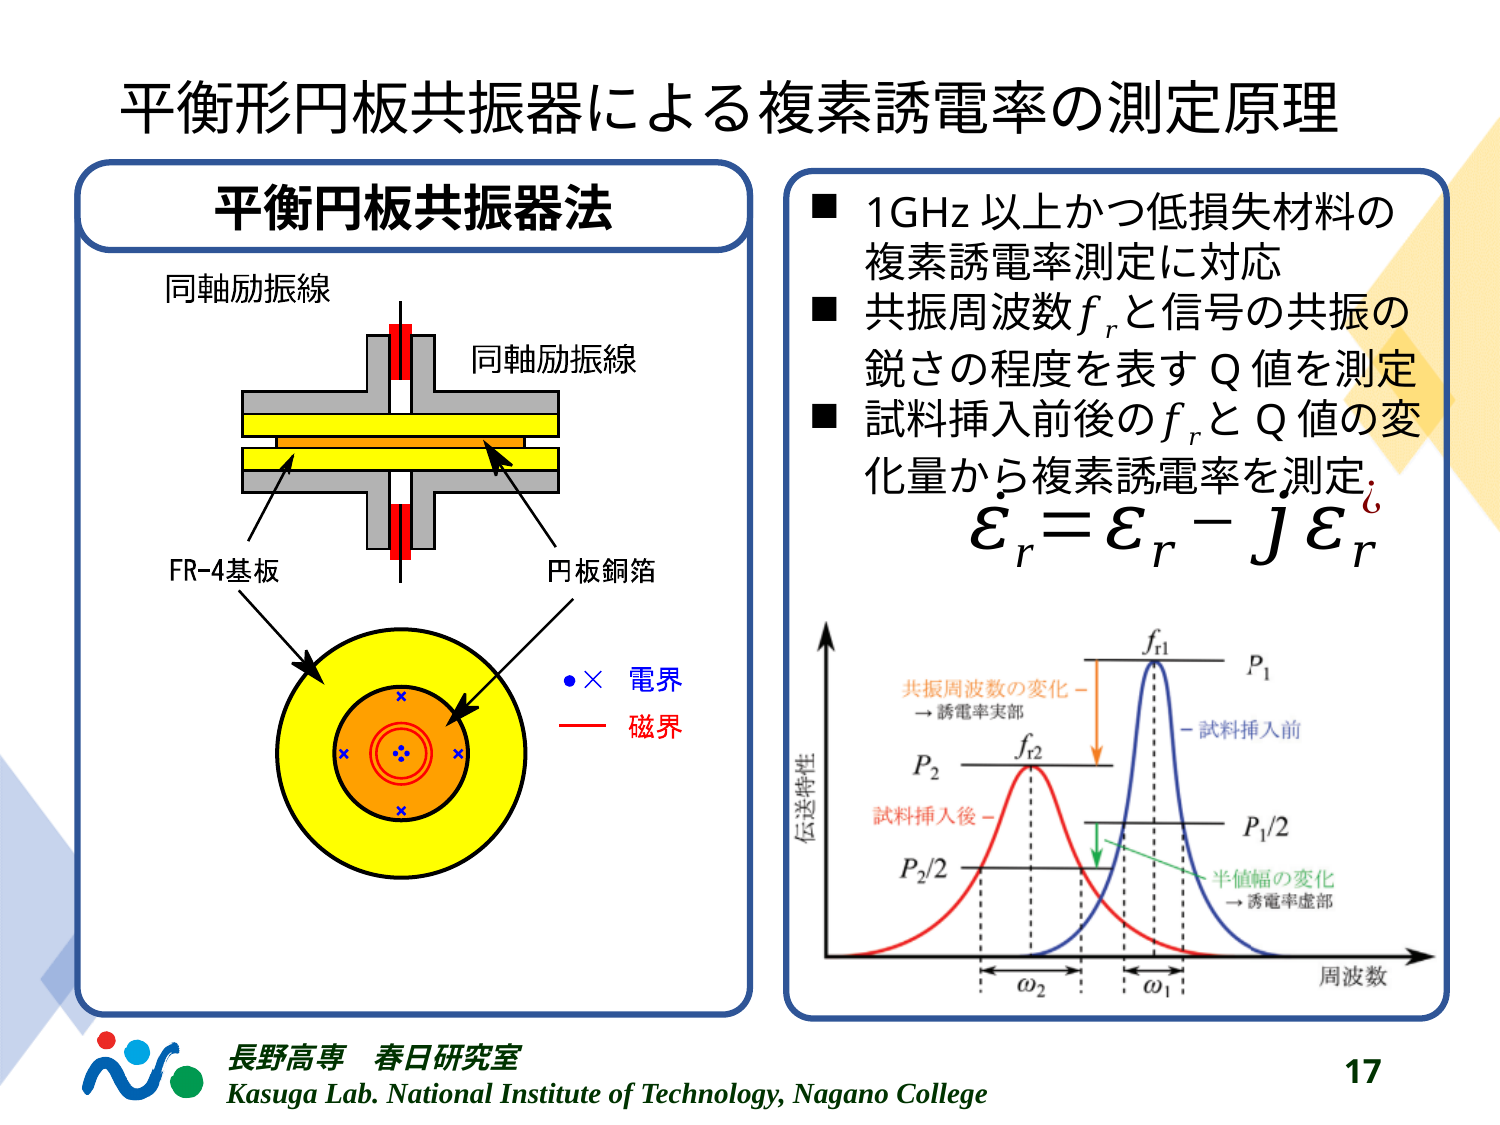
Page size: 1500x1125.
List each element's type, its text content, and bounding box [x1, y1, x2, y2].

text_box 1GHz以上かつ低損失材料の複素誘電率測定に対応 共振周波数𝑓𝑟と信号の共振の鋭さの程度を表すQ値を測定 試料挿入前後の𝑓𝑟とQ値の変化量から複素誘電率を測定 [790, 1008, 1443, 1020]
text_box 平衡円板共振器法 [76, 161, 751, 252]
slide_number 17 [1288, 1042, 1397, 1103]
text_box [76, 223, 751, 1016]
picture [0, 0, 1500, 1125]
text_box 1GHz以上かつ低損失材料の複素誘電率測定に対応 共振周波数𝑓𝑟と信号の共振の鋭さの程度を表すQ値を測定 試料挿入前後の𝑓𝑟とQ値の変化量から複素誘電率を測定 [785, 169, 1448, 999]
title 平衡形円板共振器による複素誘電率の測定原理 [103, 59, 1397, 163]
